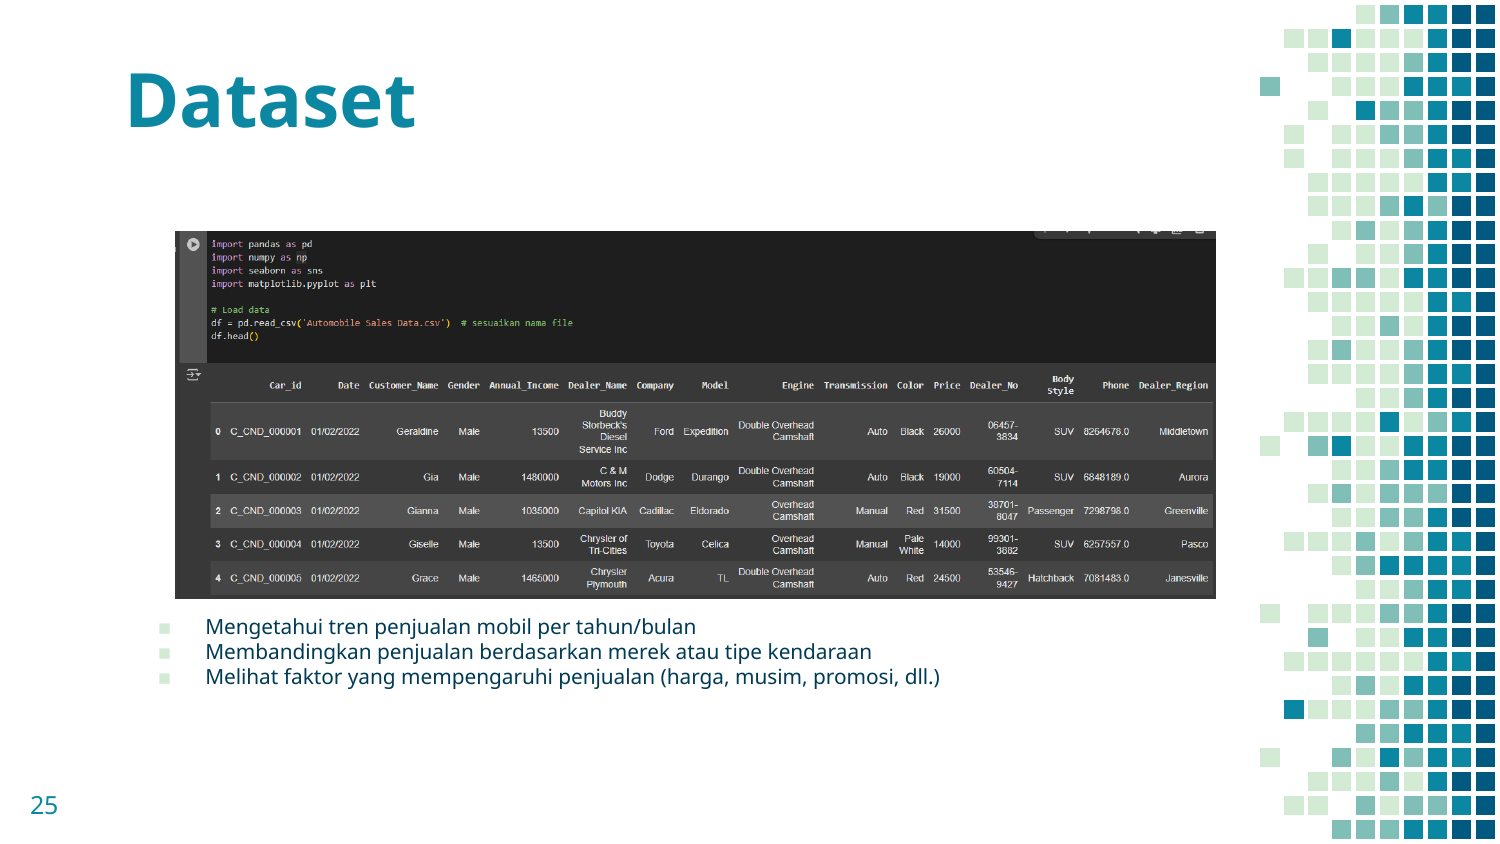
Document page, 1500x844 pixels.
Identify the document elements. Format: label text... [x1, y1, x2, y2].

list Mengetahui tren penjualan mobil per tahun/bulan Membandingkan penjualan berdasarkan merek atau tipe kendaraan Melihat faktor yang mempengaruhi penjualan (harga, musim, promosi, dll.) [115, 216, 1241, 724]
slide_number ‹#› [15, 774, 105, 839]
picture [175, 231, 1216, 599]
title Dataset [109, 53, 1216, 158]
